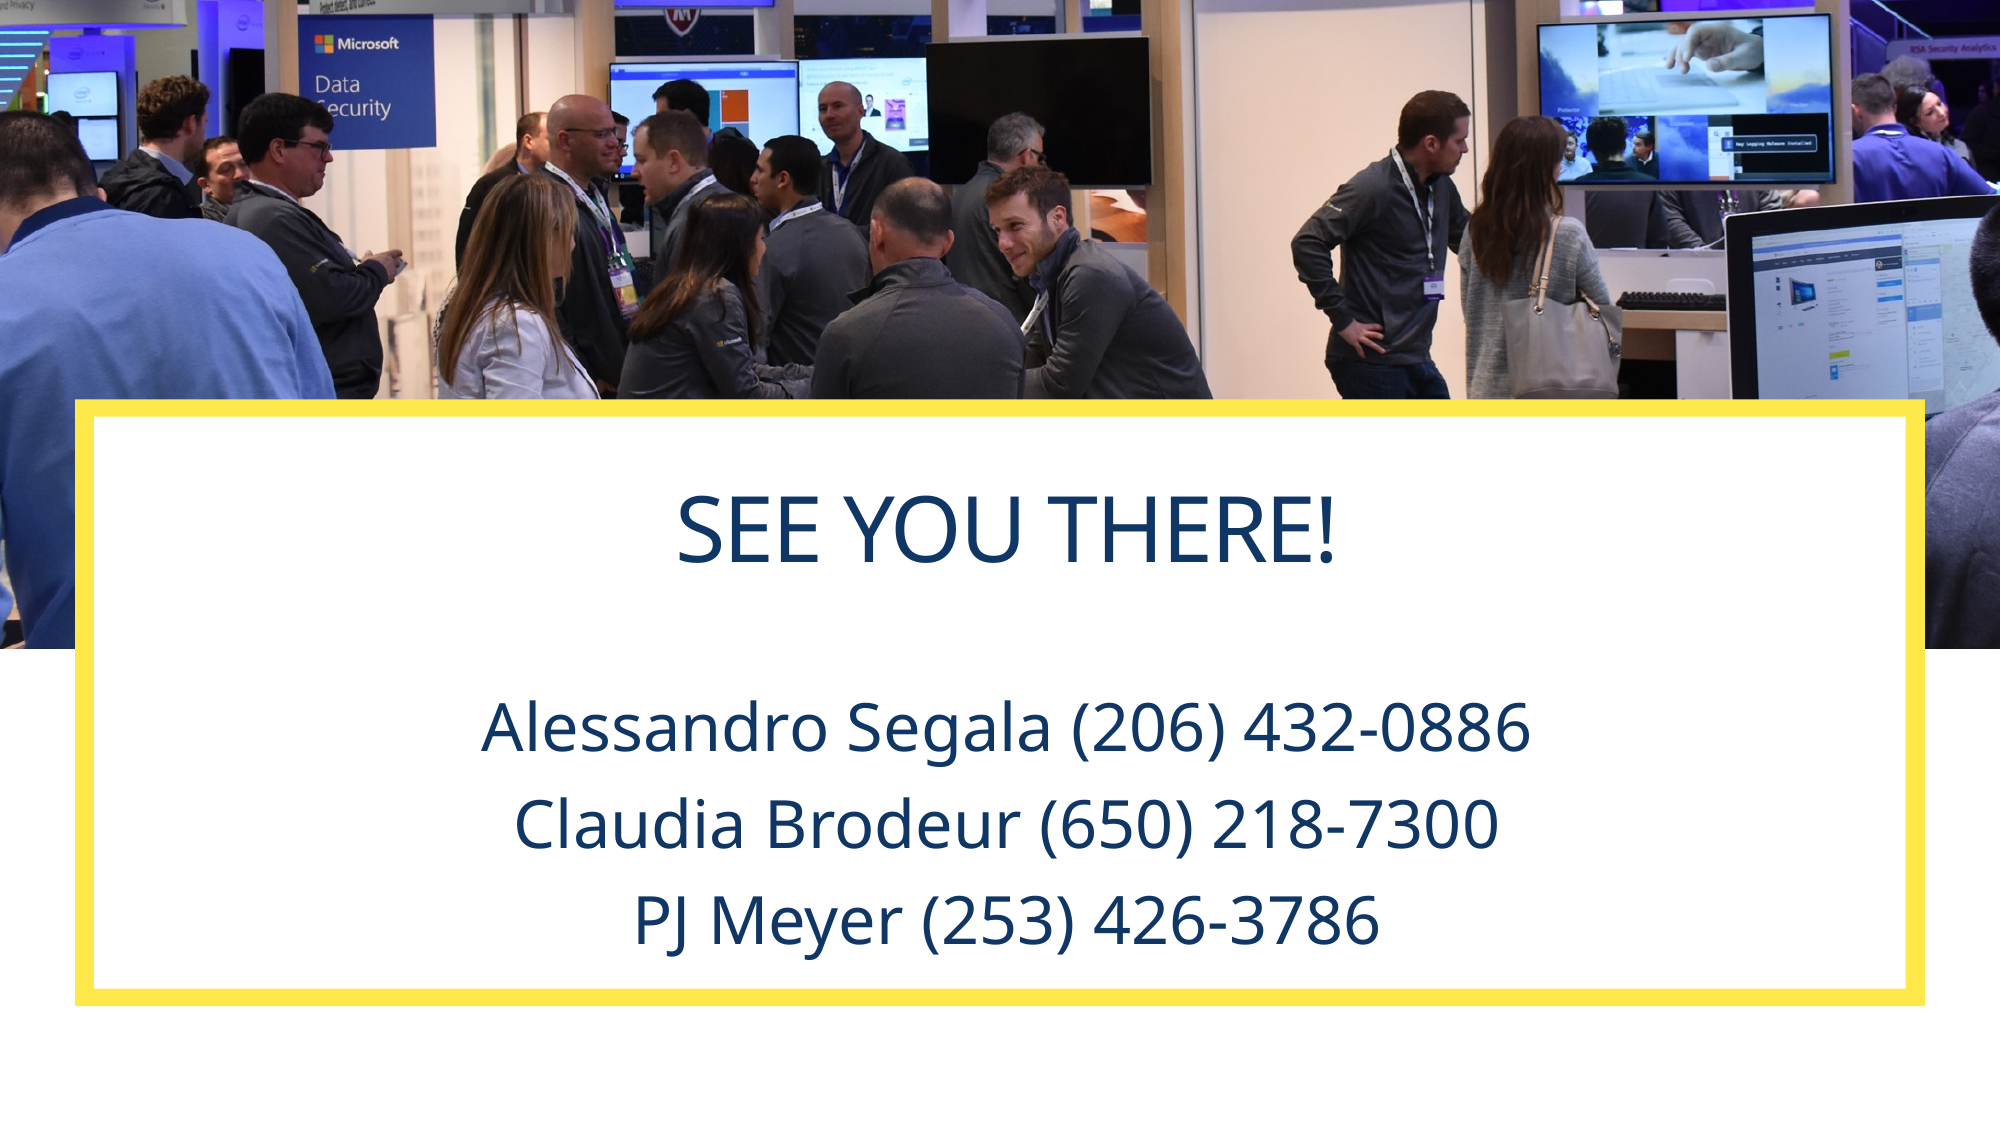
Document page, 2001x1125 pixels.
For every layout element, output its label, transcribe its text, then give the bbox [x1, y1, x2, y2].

picture [0, 0, 2000, 649]
text_box Alessandro Segala (206) 432-0886 Claudia Brodeur (650) 218-7300 PJ Meyer (253) 426-3786 [113, 677, 1887, 989]
text_box [93, 649, 1906, 989]
text_box [74, 649, 1926, 1007]
